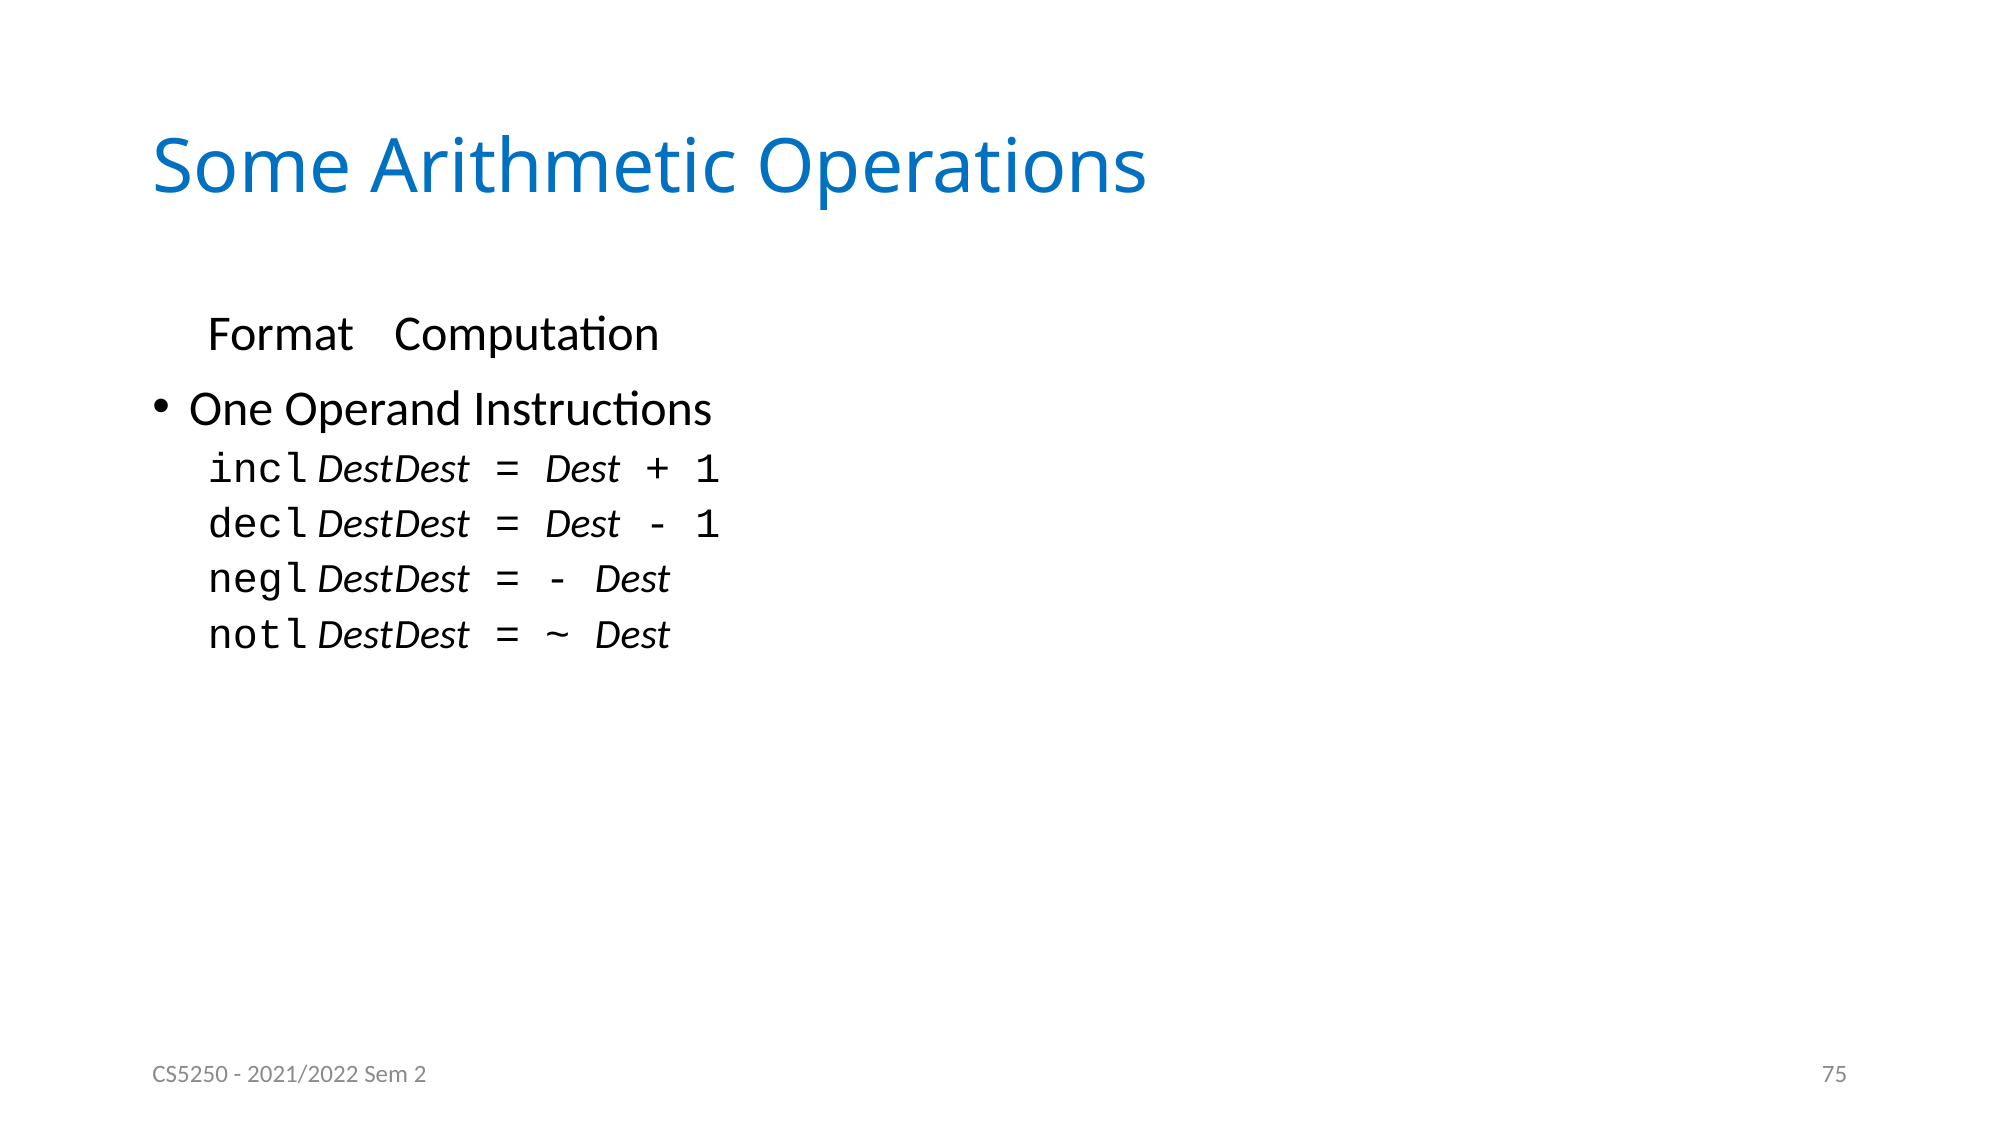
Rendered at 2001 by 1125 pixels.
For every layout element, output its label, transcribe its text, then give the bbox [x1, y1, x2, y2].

title Some Arithmetic Operations [137, 59, 1863, 278]
list Format Computation One Operand Instructions incl Dest Dest = Dest + 1 decl Dest Dest = Dest - 1 negl Dest Dest = - Dest notl Dest Dest = ~ Dest [137, 299, 1863, 1014]
slide_number CS5250 - 2021/2022 Sem 2 [137, 1042, 588, 1103]
slide_number 75 [1412, 1042, 1863, 1103]
